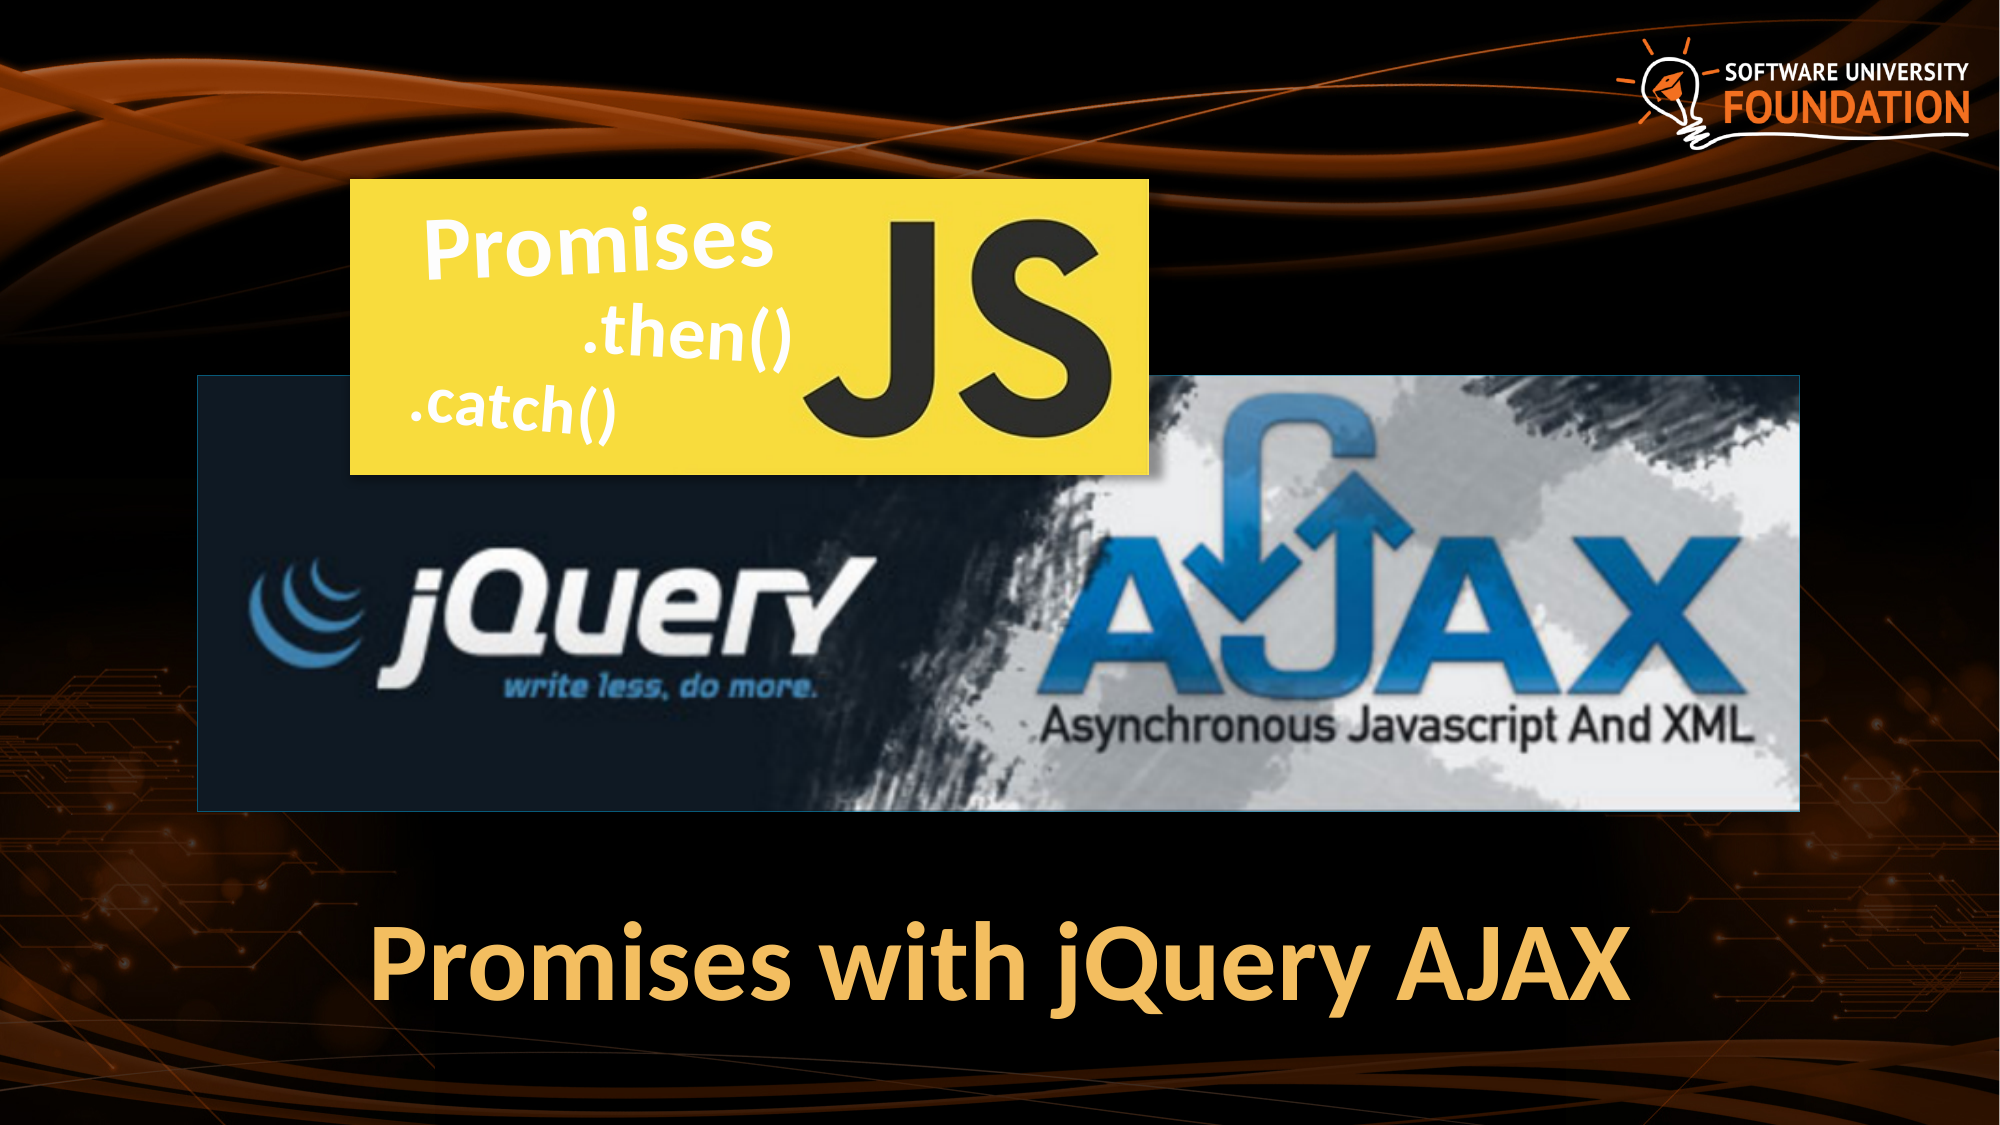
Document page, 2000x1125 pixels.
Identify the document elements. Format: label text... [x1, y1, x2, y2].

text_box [340, 162, 1149, 475]
text_box Promises with jQuery AJAX [267, 896, 1734, 1032]
picture [0, 0, 2000, 1125]
